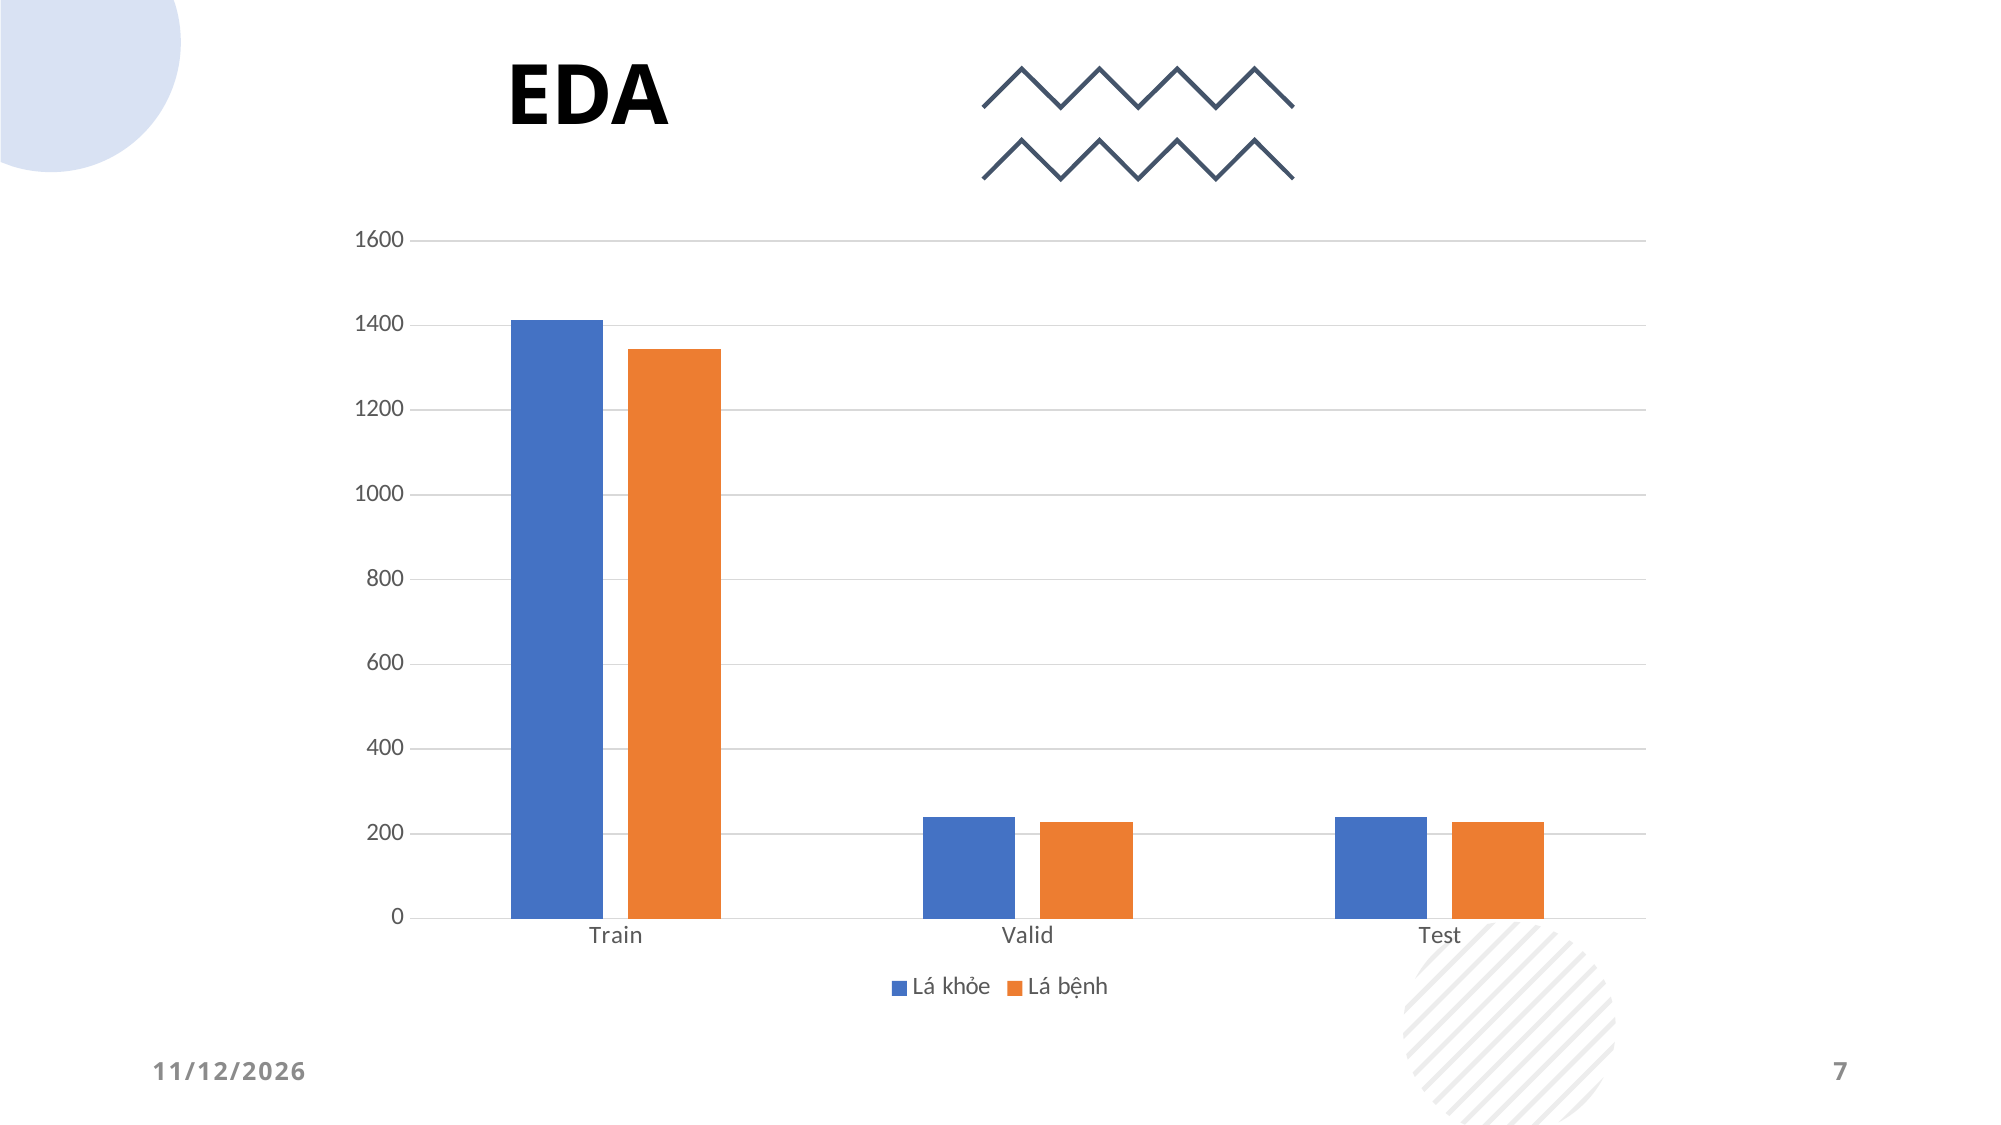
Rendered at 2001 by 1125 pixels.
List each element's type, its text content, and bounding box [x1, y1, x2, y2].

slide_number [137, 1042, 588, 1103]
title EDA [242, 90, 933, 150]
slide_number 7 [1412, 1042, 1863, 1103]
chart [333, 117, 1667, 1007]
